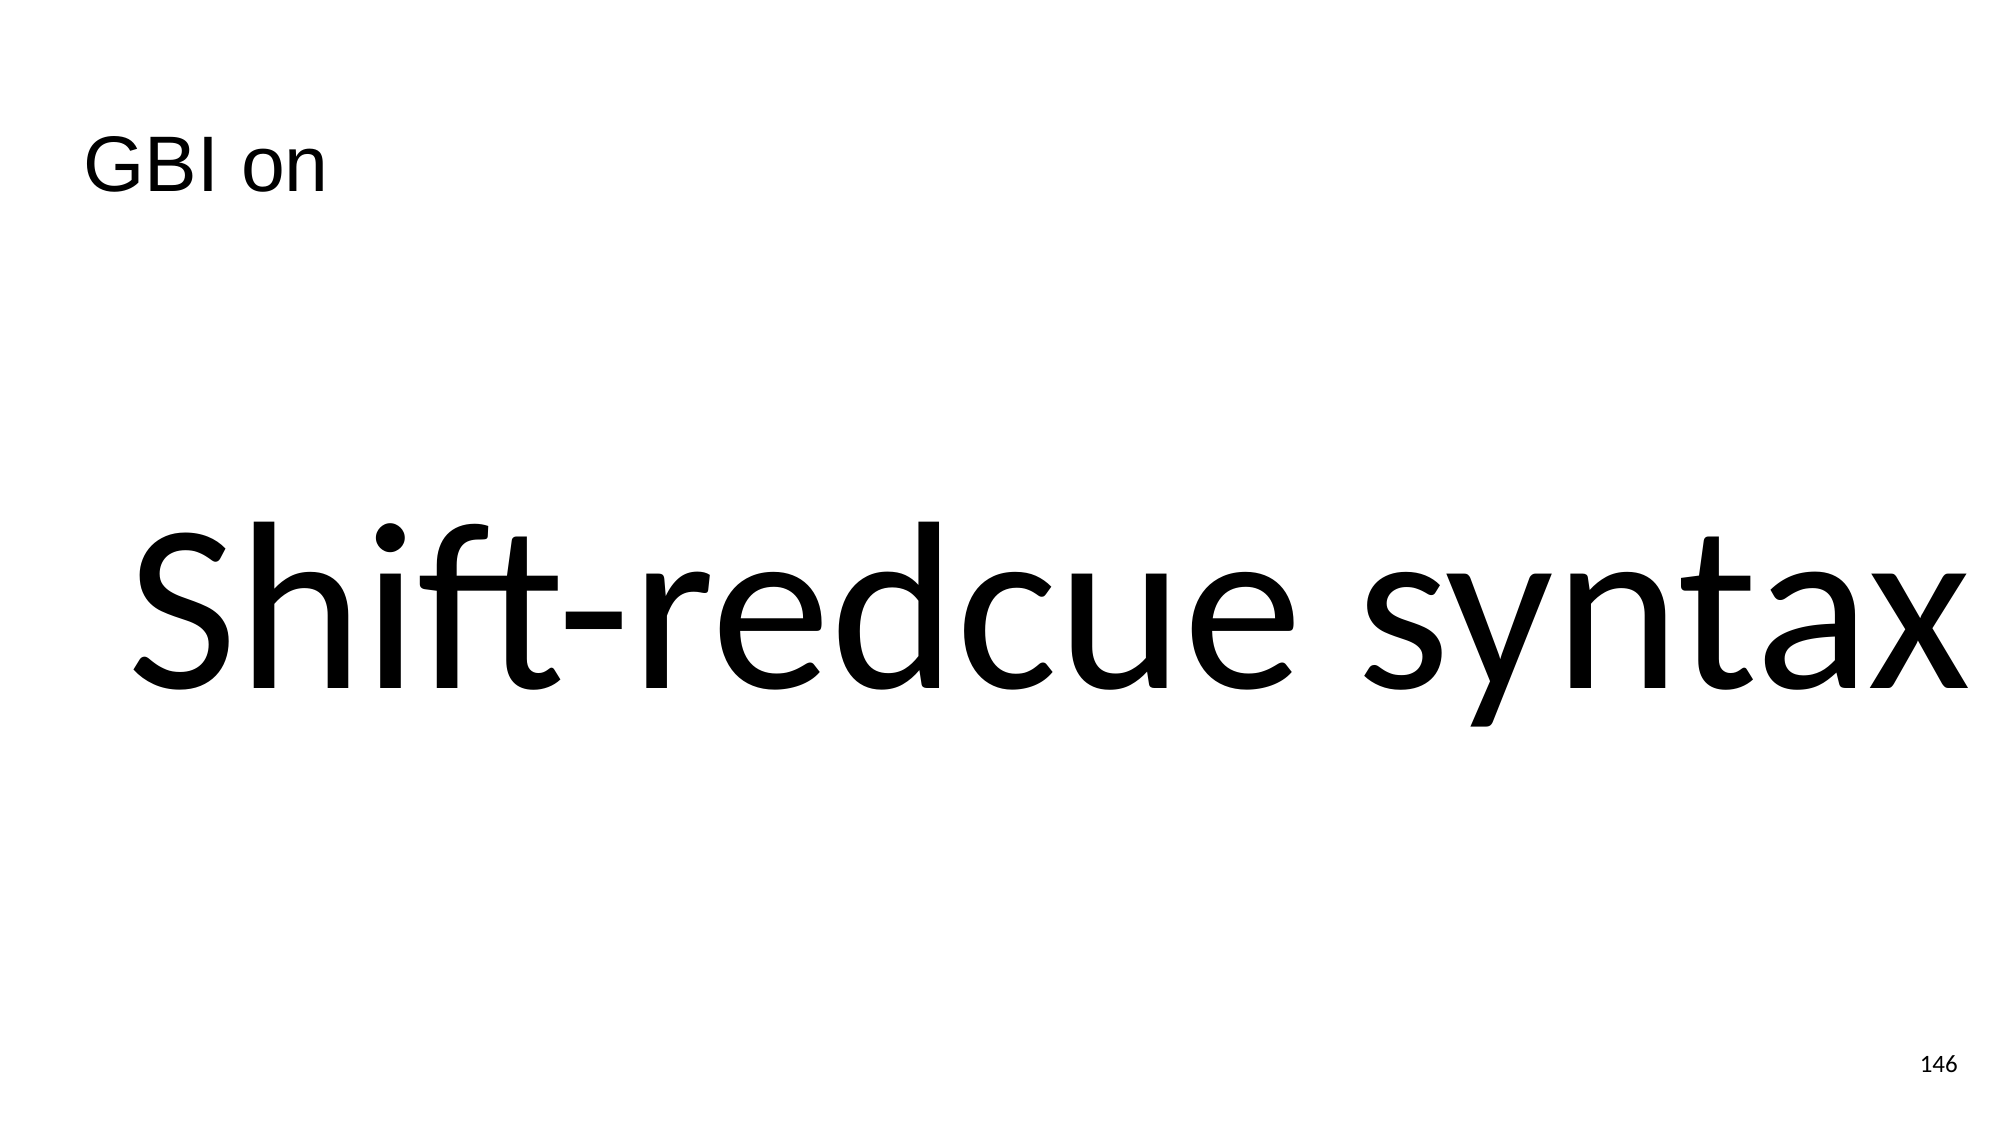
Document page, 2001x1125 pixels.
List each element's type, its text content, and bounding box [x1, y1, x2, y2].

text_box Shift-redcue syntax [112, 441, 1988, 744]
slide_number 145 [1853, 1019, 1974, 1106]
title GBI on [68, 97, 1932, 223]
